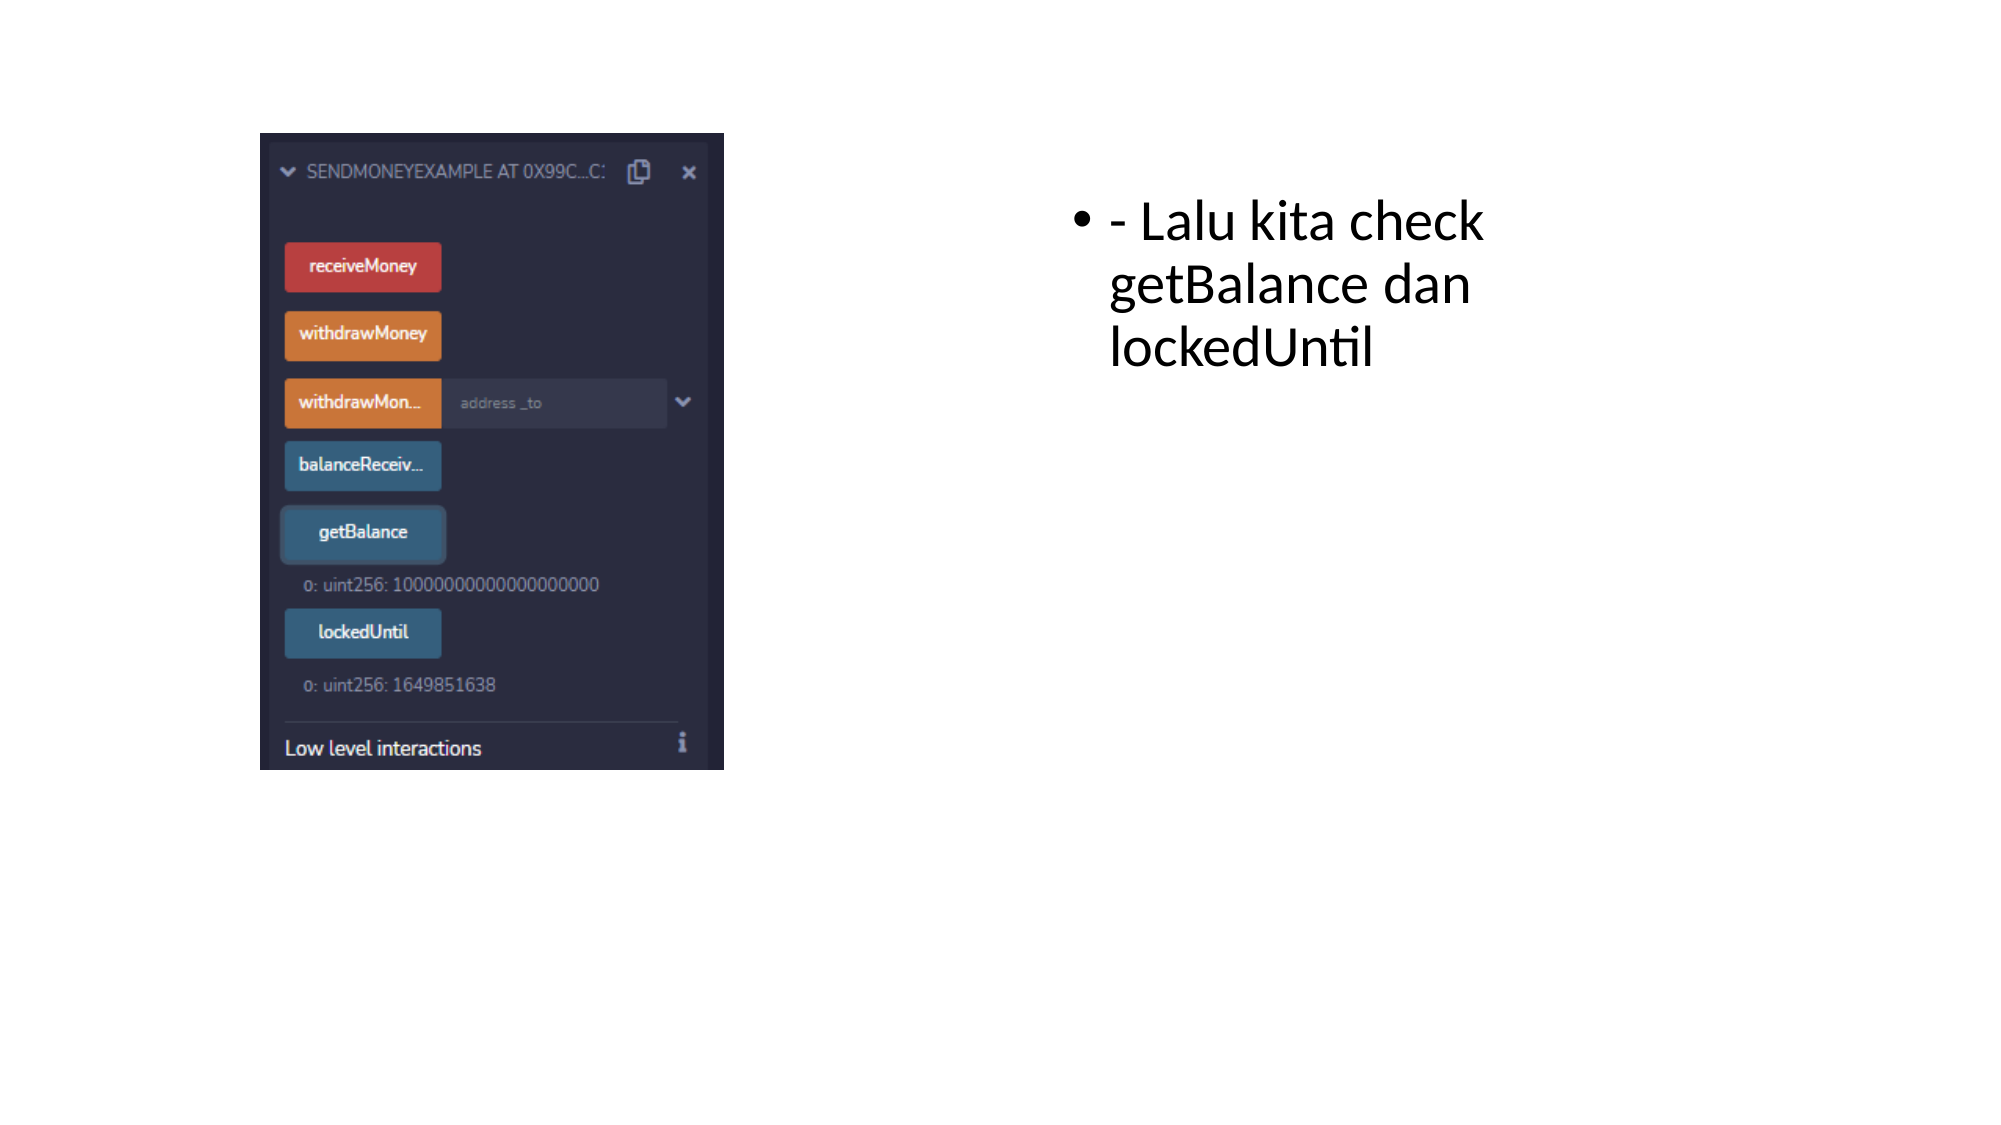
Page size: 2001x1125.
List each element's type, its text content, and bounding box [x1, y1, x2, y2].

picture [260, 133, 724, 770]
list - Lalu kita check getBalance dan lockedUntil [1057, 182, 1740, 1027]
